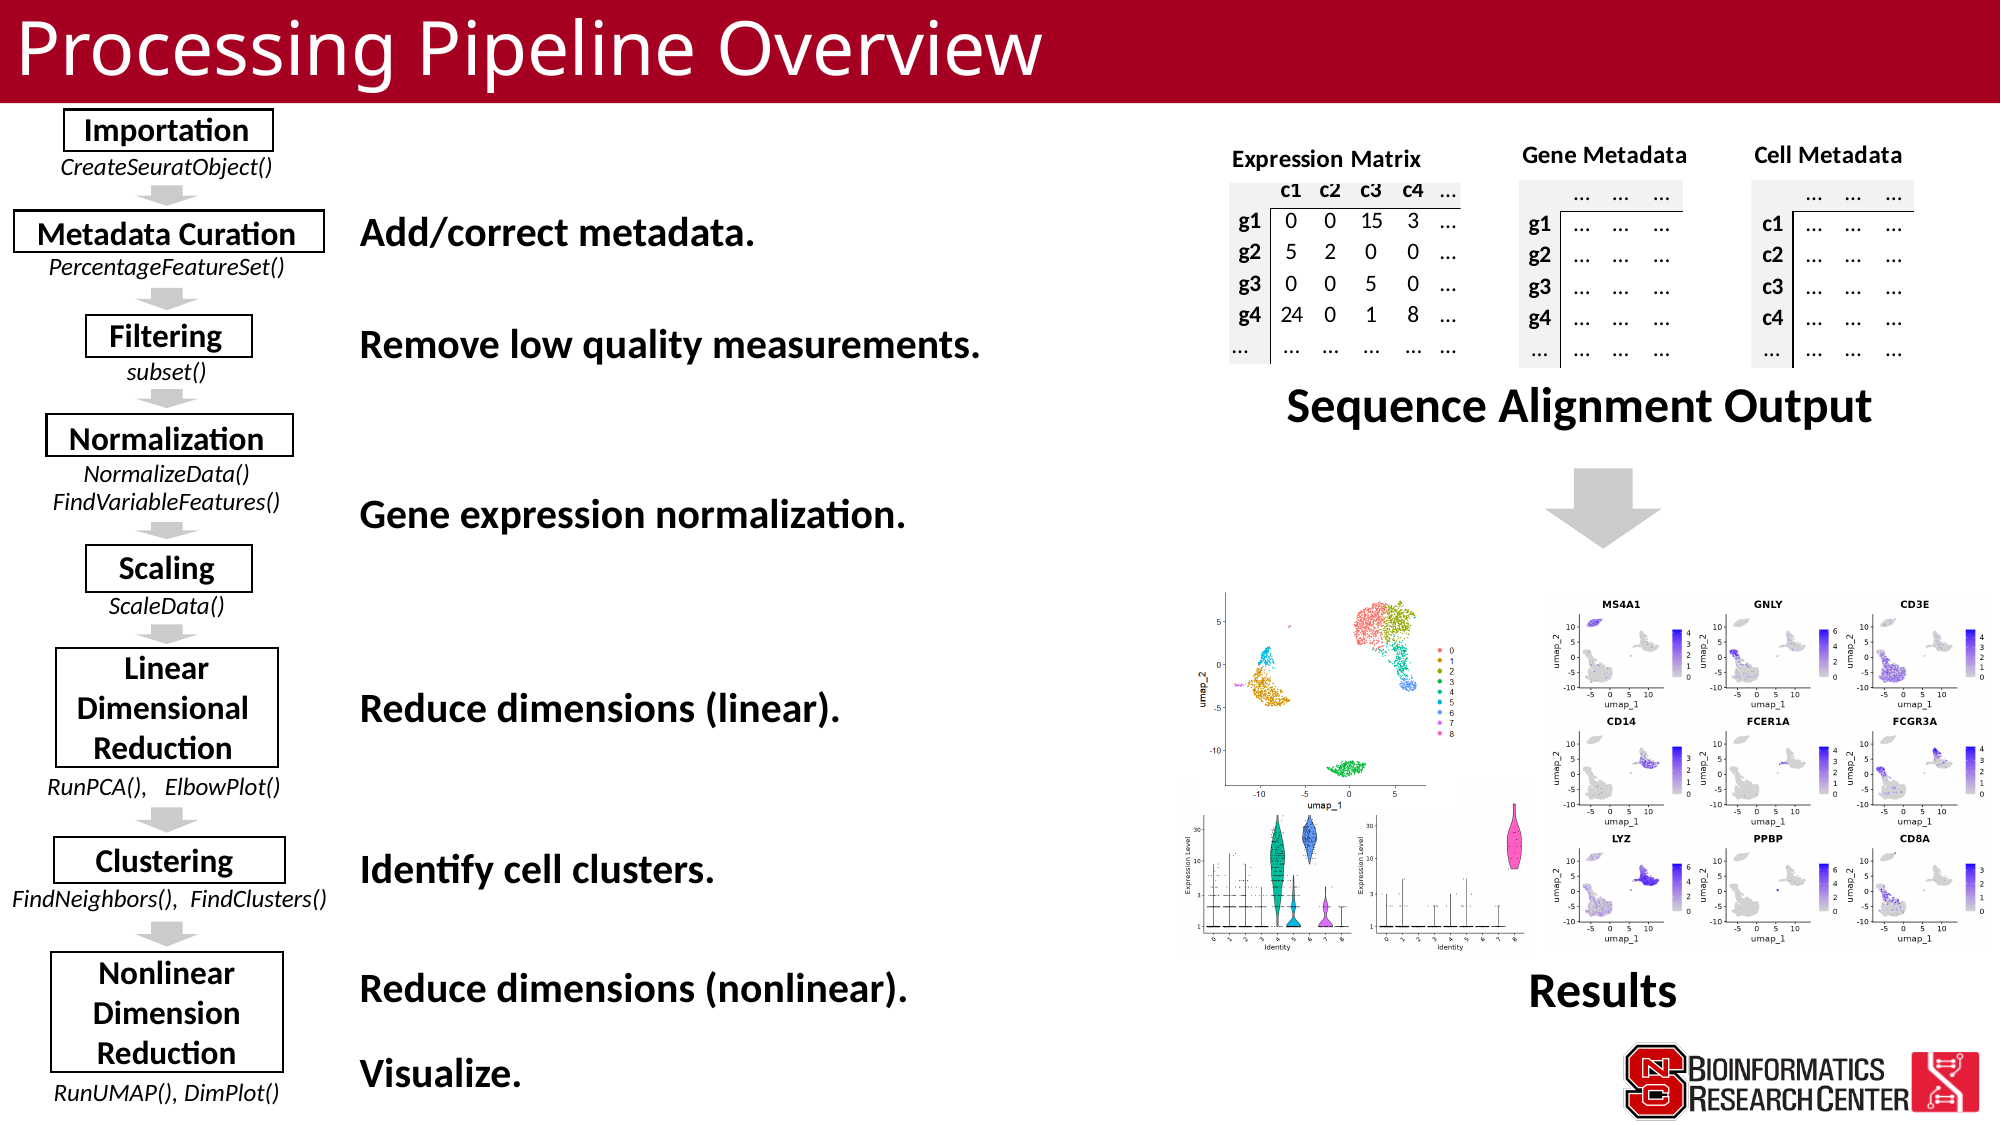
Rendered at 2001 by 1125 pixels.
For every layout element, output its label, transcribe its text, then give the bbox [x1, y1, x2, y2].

text_box ScaleData() [89, 595, 244, 628]
text_box CreateSeuratObject() [19, 143, 315, 188]
text_box NormalizeData() [45, 465, 289, 477]
text_box [134, 388, 199, 409]
title Processing Pipeline Overview [0, 0, 2000, 104]
text_box [134, 806, 199, 831]
text_box FindNeighbors(), FindClusters() [0, 875, 344, 920]
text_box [1, 205, 332, 261]
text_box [1227, 137, 1916, 369]
text_box Sequence Alignment Output [1271, 369, 1889, 440]
text_box [134, 623, 199, 638]
picture [1179, 586, 1530, 957]
text_box [134, 188, 199, 205]
text_box [134, 286, 199, 306]
text_box Results [1513, 949, 1693, 1025]
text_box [50, 943, 283, 1080]
text_box subset() [98, 362, 236, 393]
text_box PercentageFeatureSet() [15, 261, 318, 288]
text_box [134, 920, 199, 943]
text_box RunPCA(), ElbowPlot() [21, 775, 312, 809]
text_box [1541, 467, 1666, 550]
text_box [72, 539, 262, 595]
text_box RunUMAP(), DimPlot() [19, 1068, 314, 1114]
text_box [48, 831, 285, 887]
picture [1623, 1042, 1982, 1121]
picture [1545, 593, 1992, 951]
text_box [344, 197, 1042, 1105]
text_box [20, 638, 314, 775]
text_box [81, 306, 253, 362]
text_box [42, 100, 292, 157]
text_box FindVariableFeatures() [37, 477, 296, 523]
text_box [21, 409, 313, 465]
text_box [134, 520, 199, 539]
